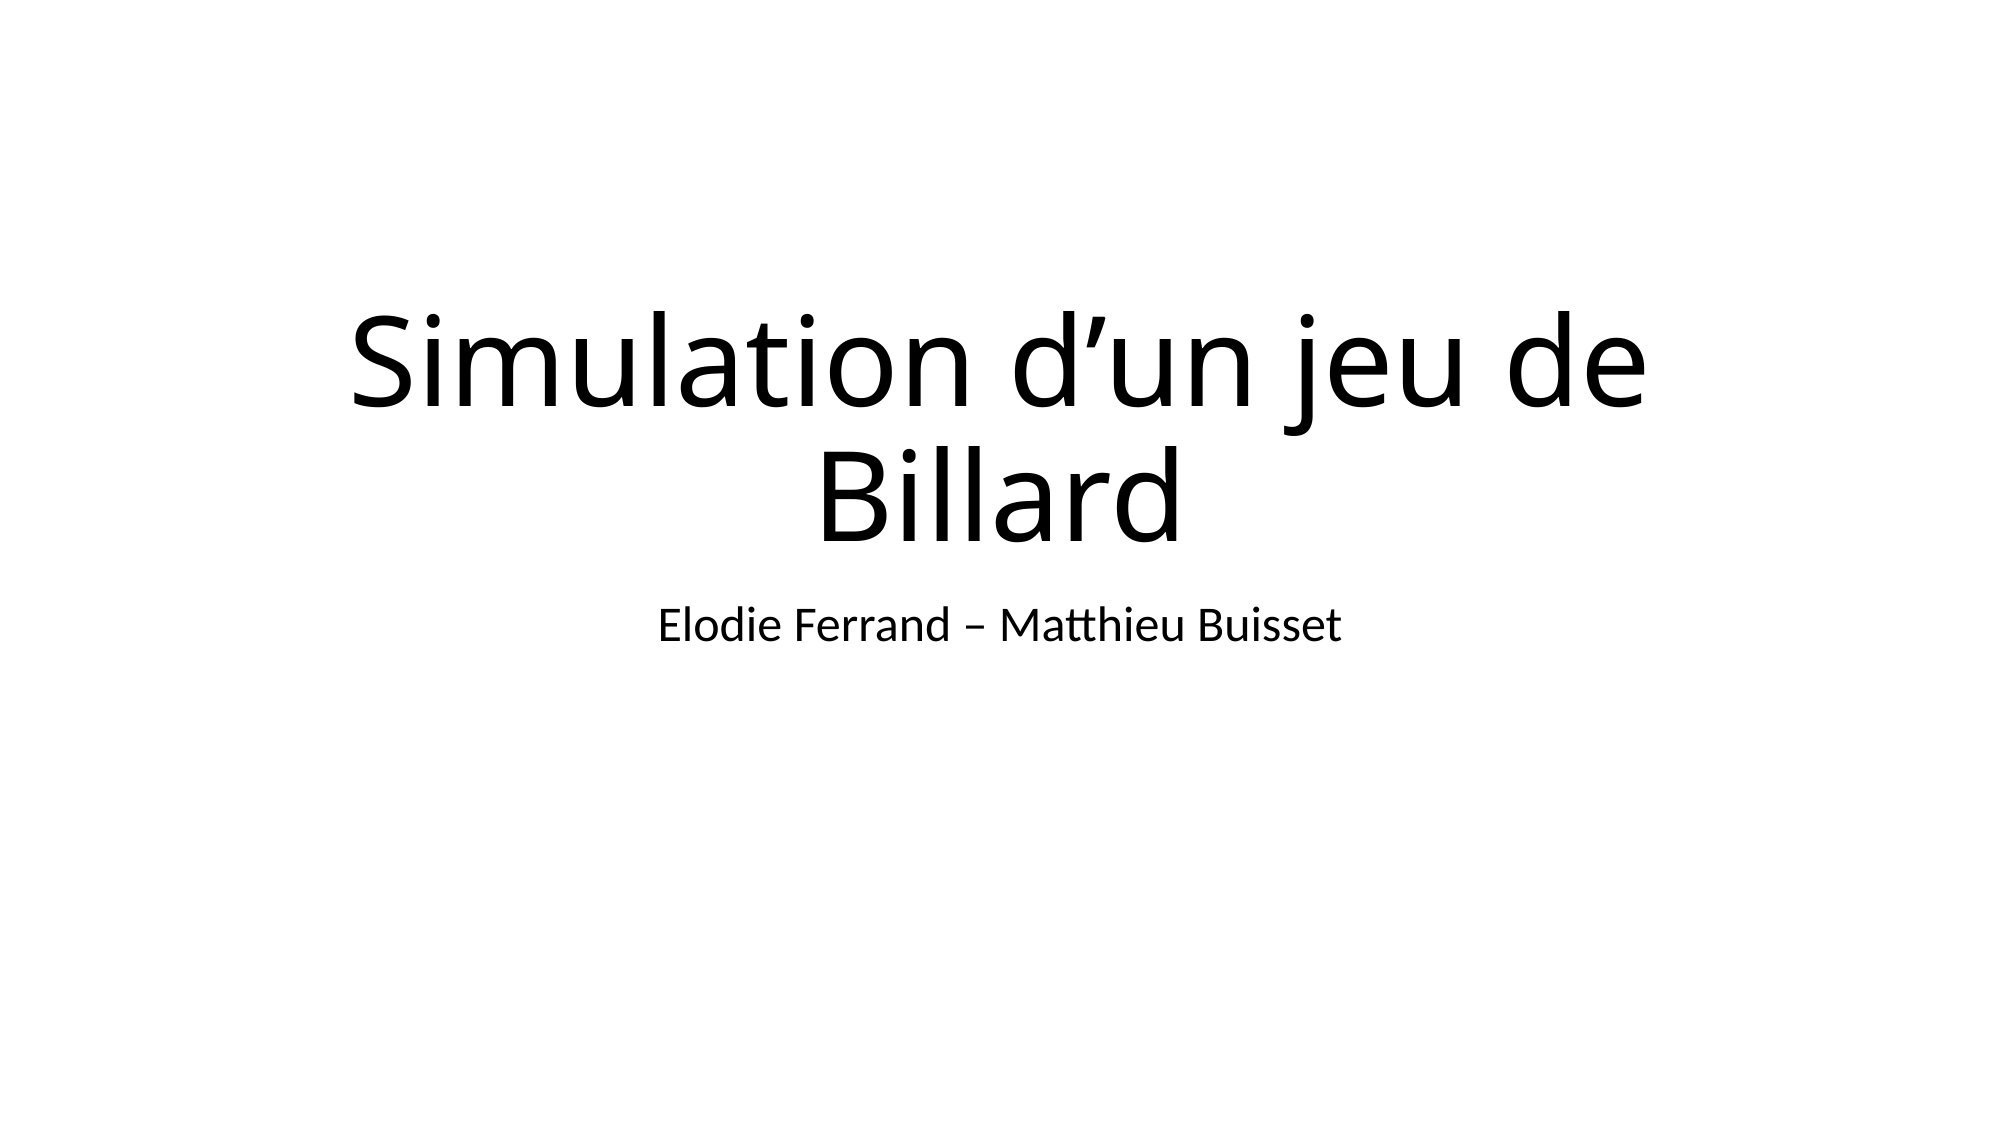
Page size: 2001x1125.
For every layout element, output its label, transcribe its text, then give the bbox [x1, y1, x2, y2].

title Simulation d’un jeu de Billard [249, 184, 1750, 576]
subtitle Elodie Ferrand – Matthieu Buisset [249, 590, 1750, 863]
